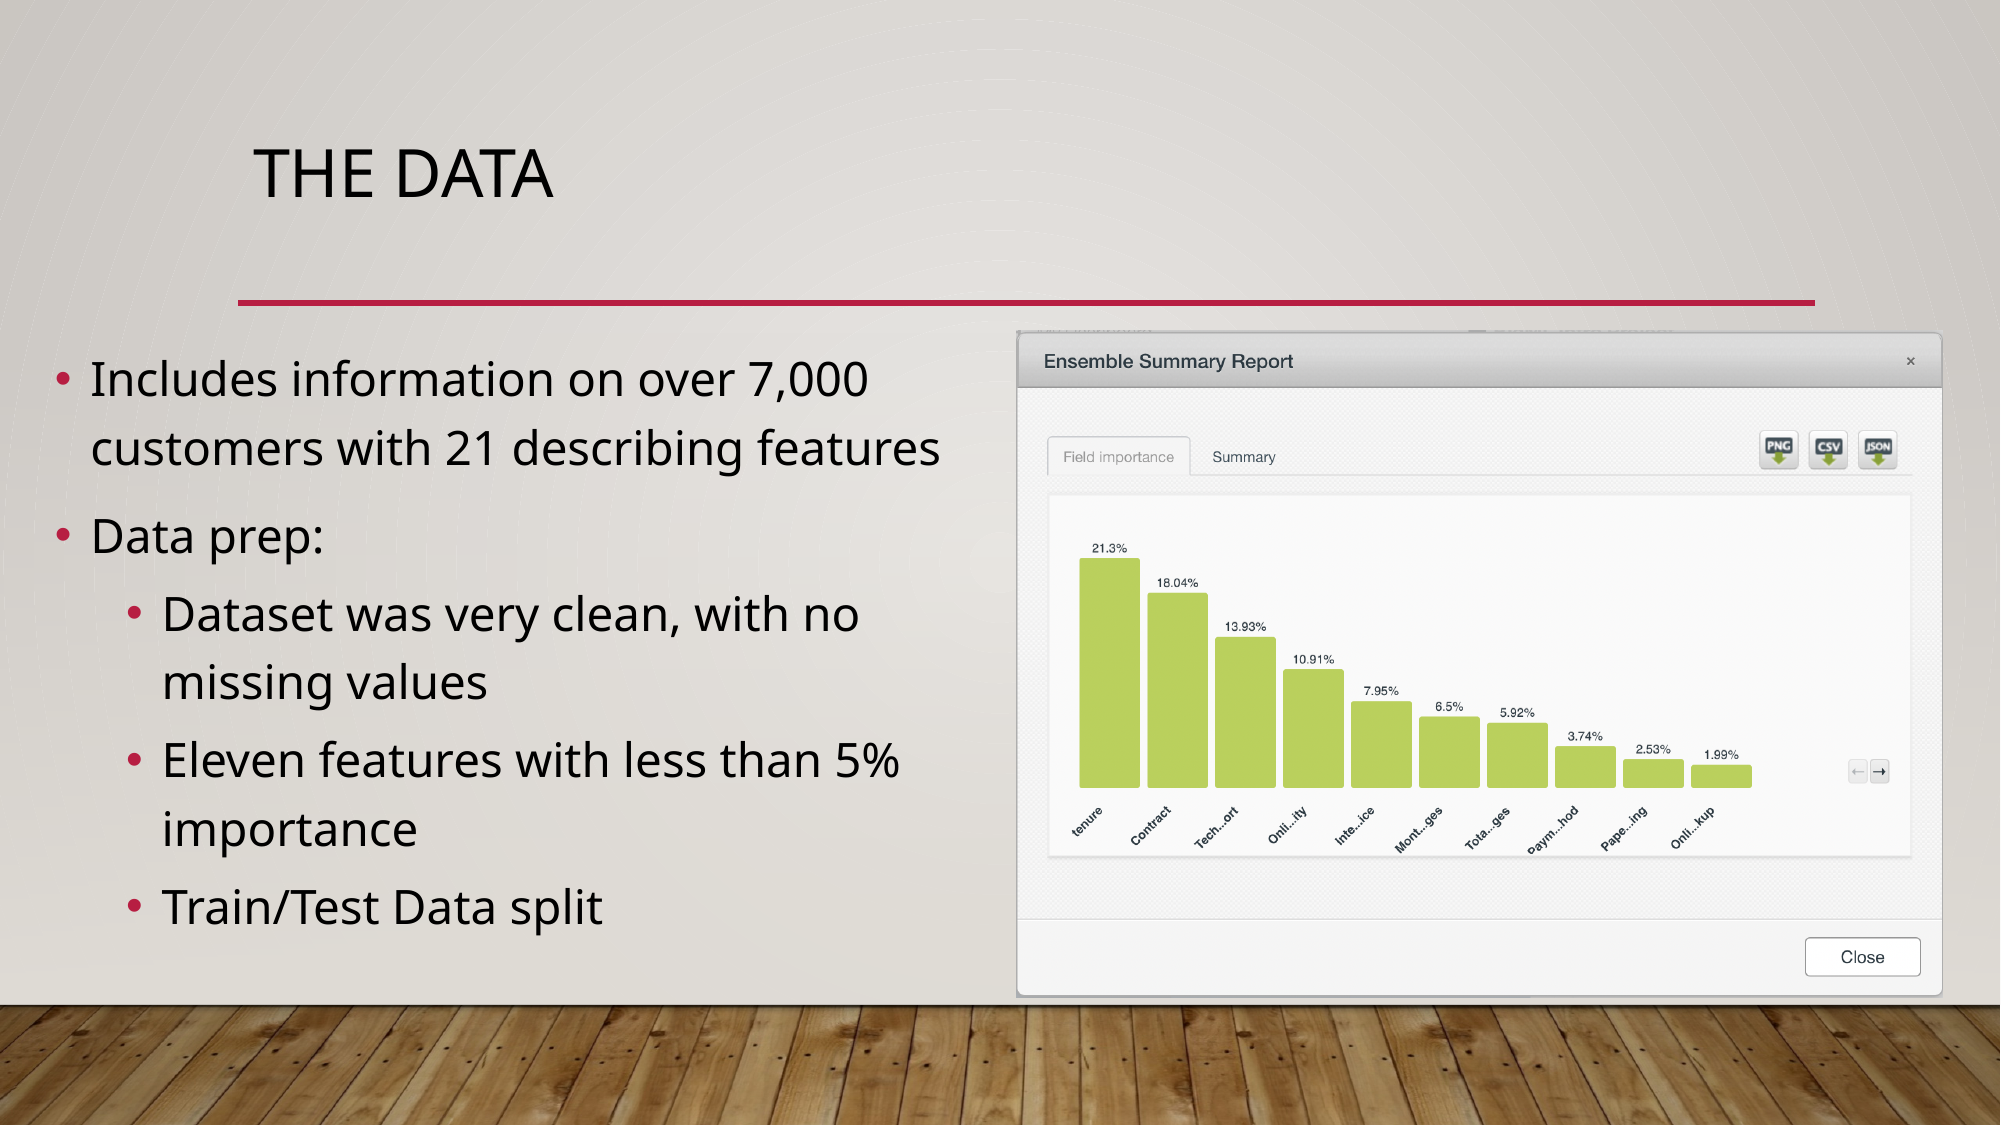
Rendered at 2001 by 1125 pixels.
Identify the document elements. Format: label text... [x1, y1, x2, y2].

list Includes information on over 7,000 customers with 21 describing features Data prep: Dataset was very clean, with no missing values Eleven features with less than 5% importance Train/Test Data split [39, 330, 967, 993]
title The data [238, 131, 1814, 305]
picture [1015, 330, 1943, 999]
picture [0, 1005, 2000, 1125]
